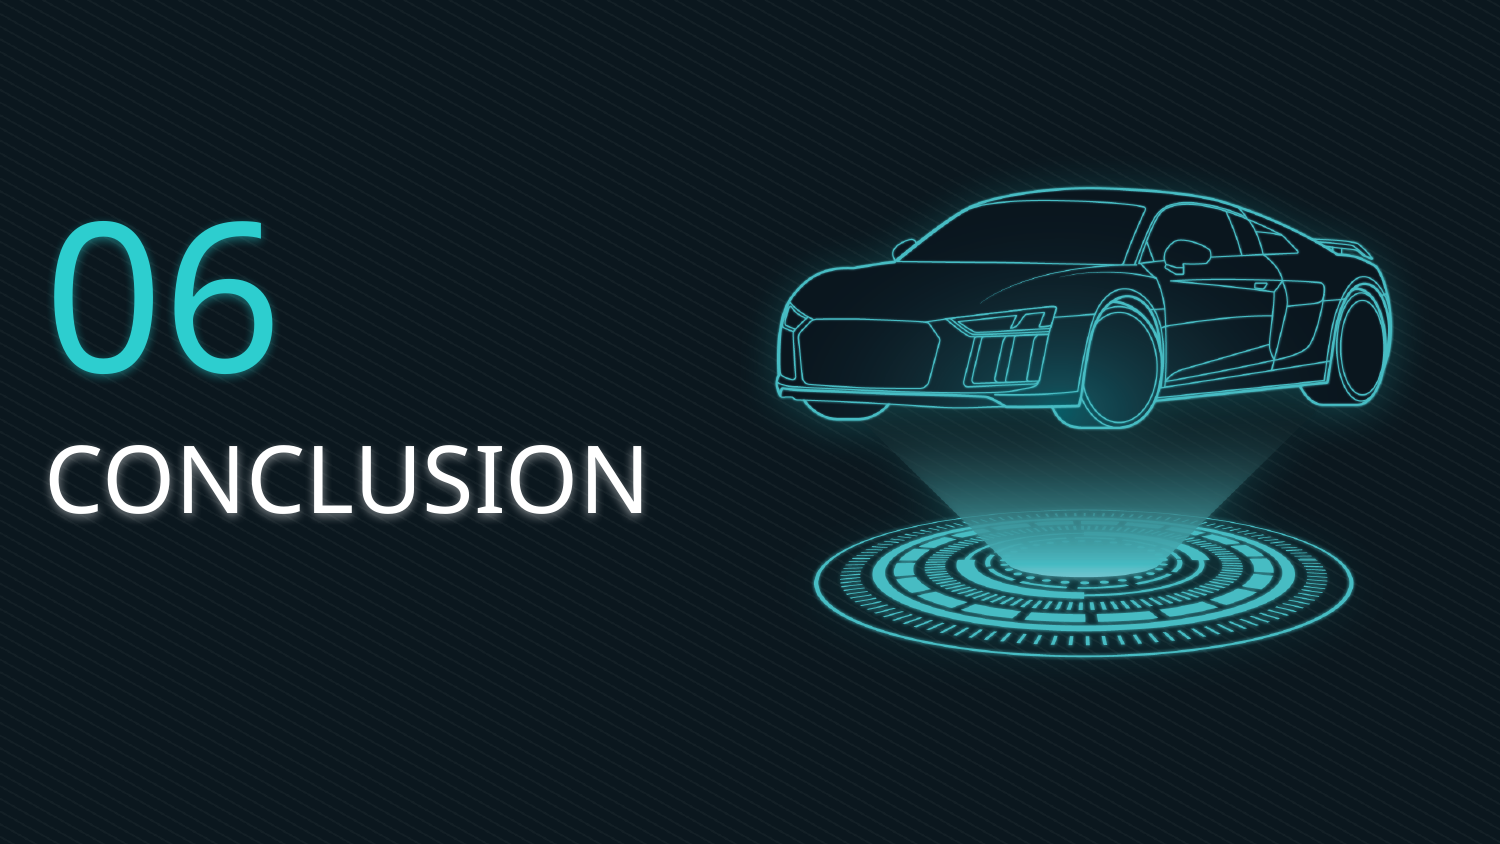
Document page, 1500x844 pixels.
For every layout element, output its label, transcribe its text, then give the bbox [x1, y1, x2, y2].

title 06 [29, 204, 443, 430]
picture [754, 168, 1413, 676]
title CONCLUSION [29, 404, 736, 640]
